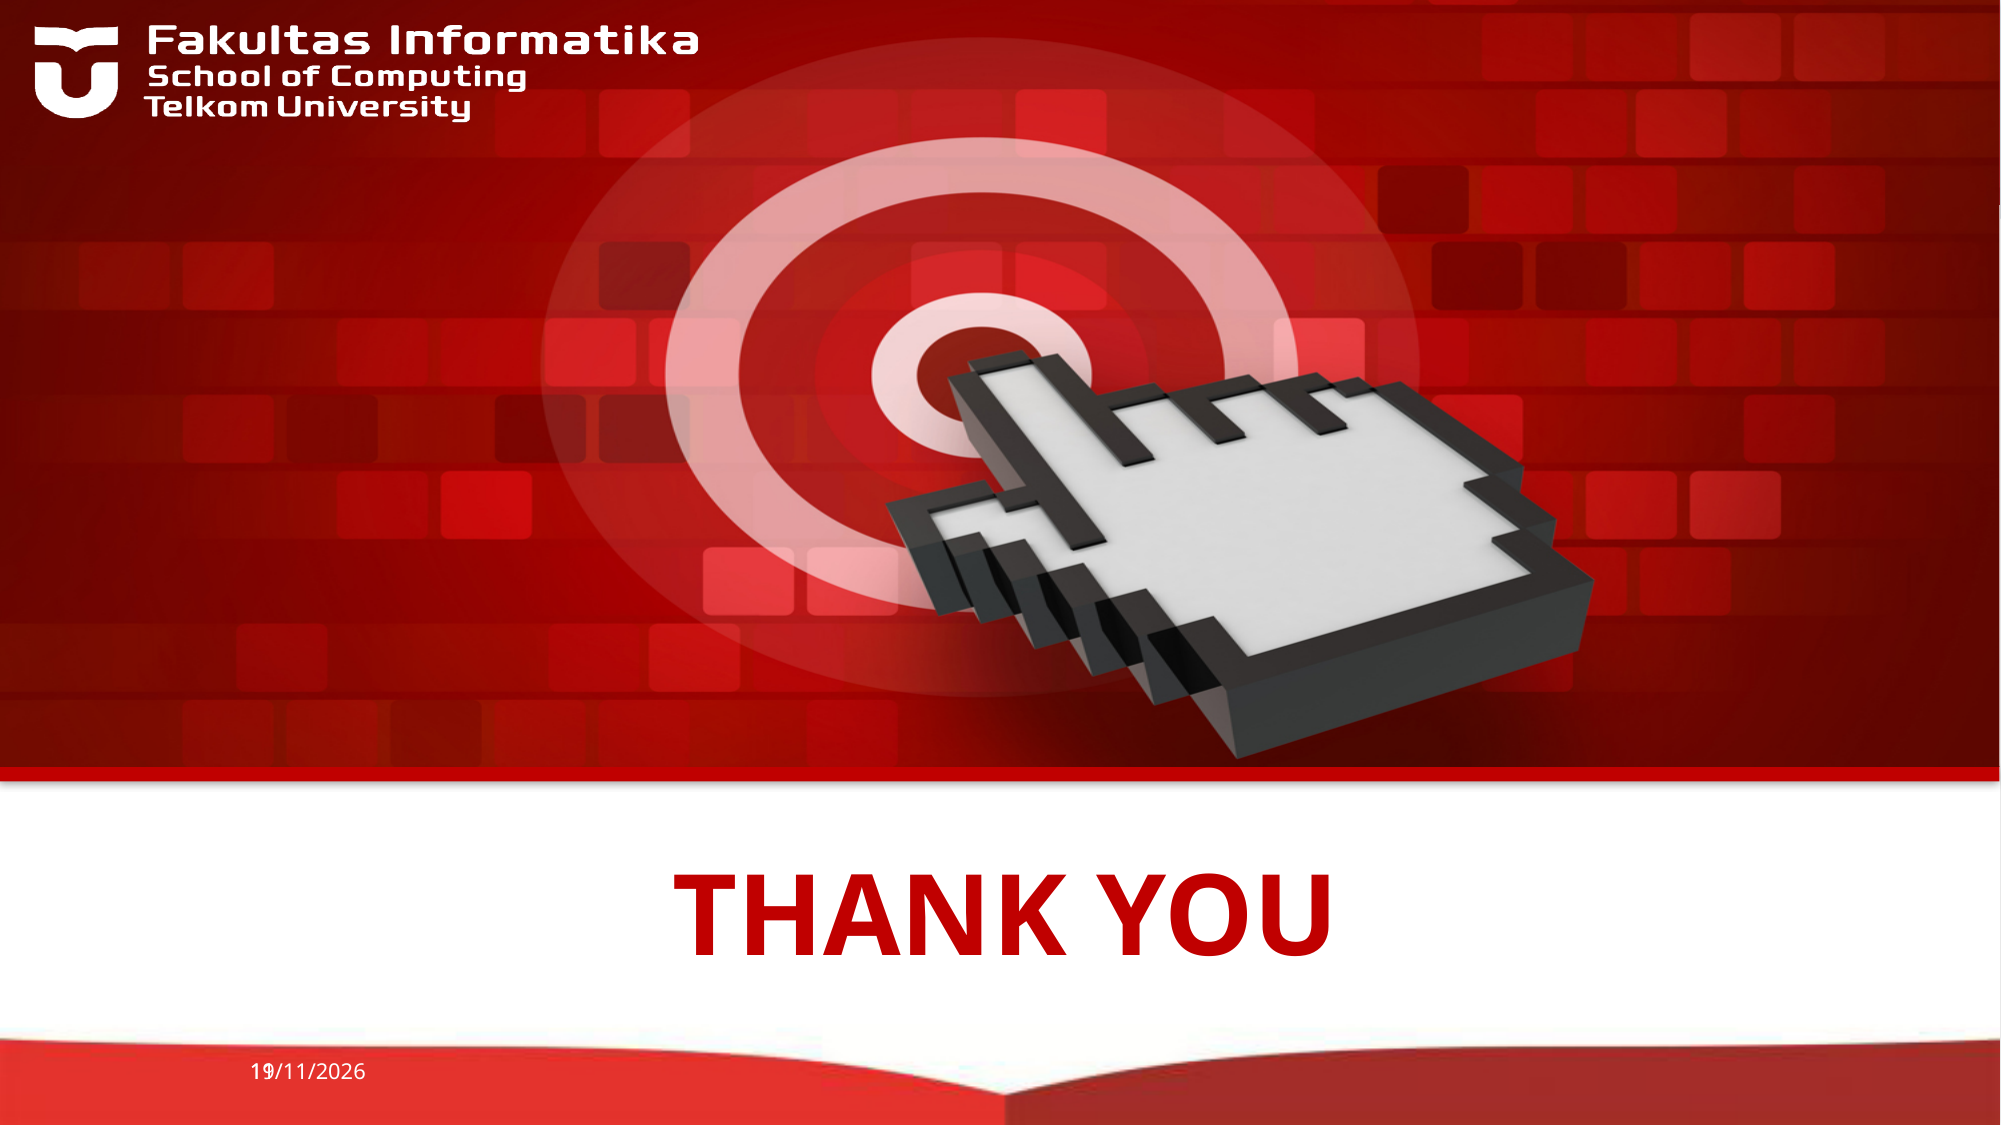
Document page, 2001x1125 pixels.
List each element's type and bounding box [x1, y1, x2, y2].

picture [0, 0, 2001, 1125]
slide_number [249, 1042, 520, 1103]
